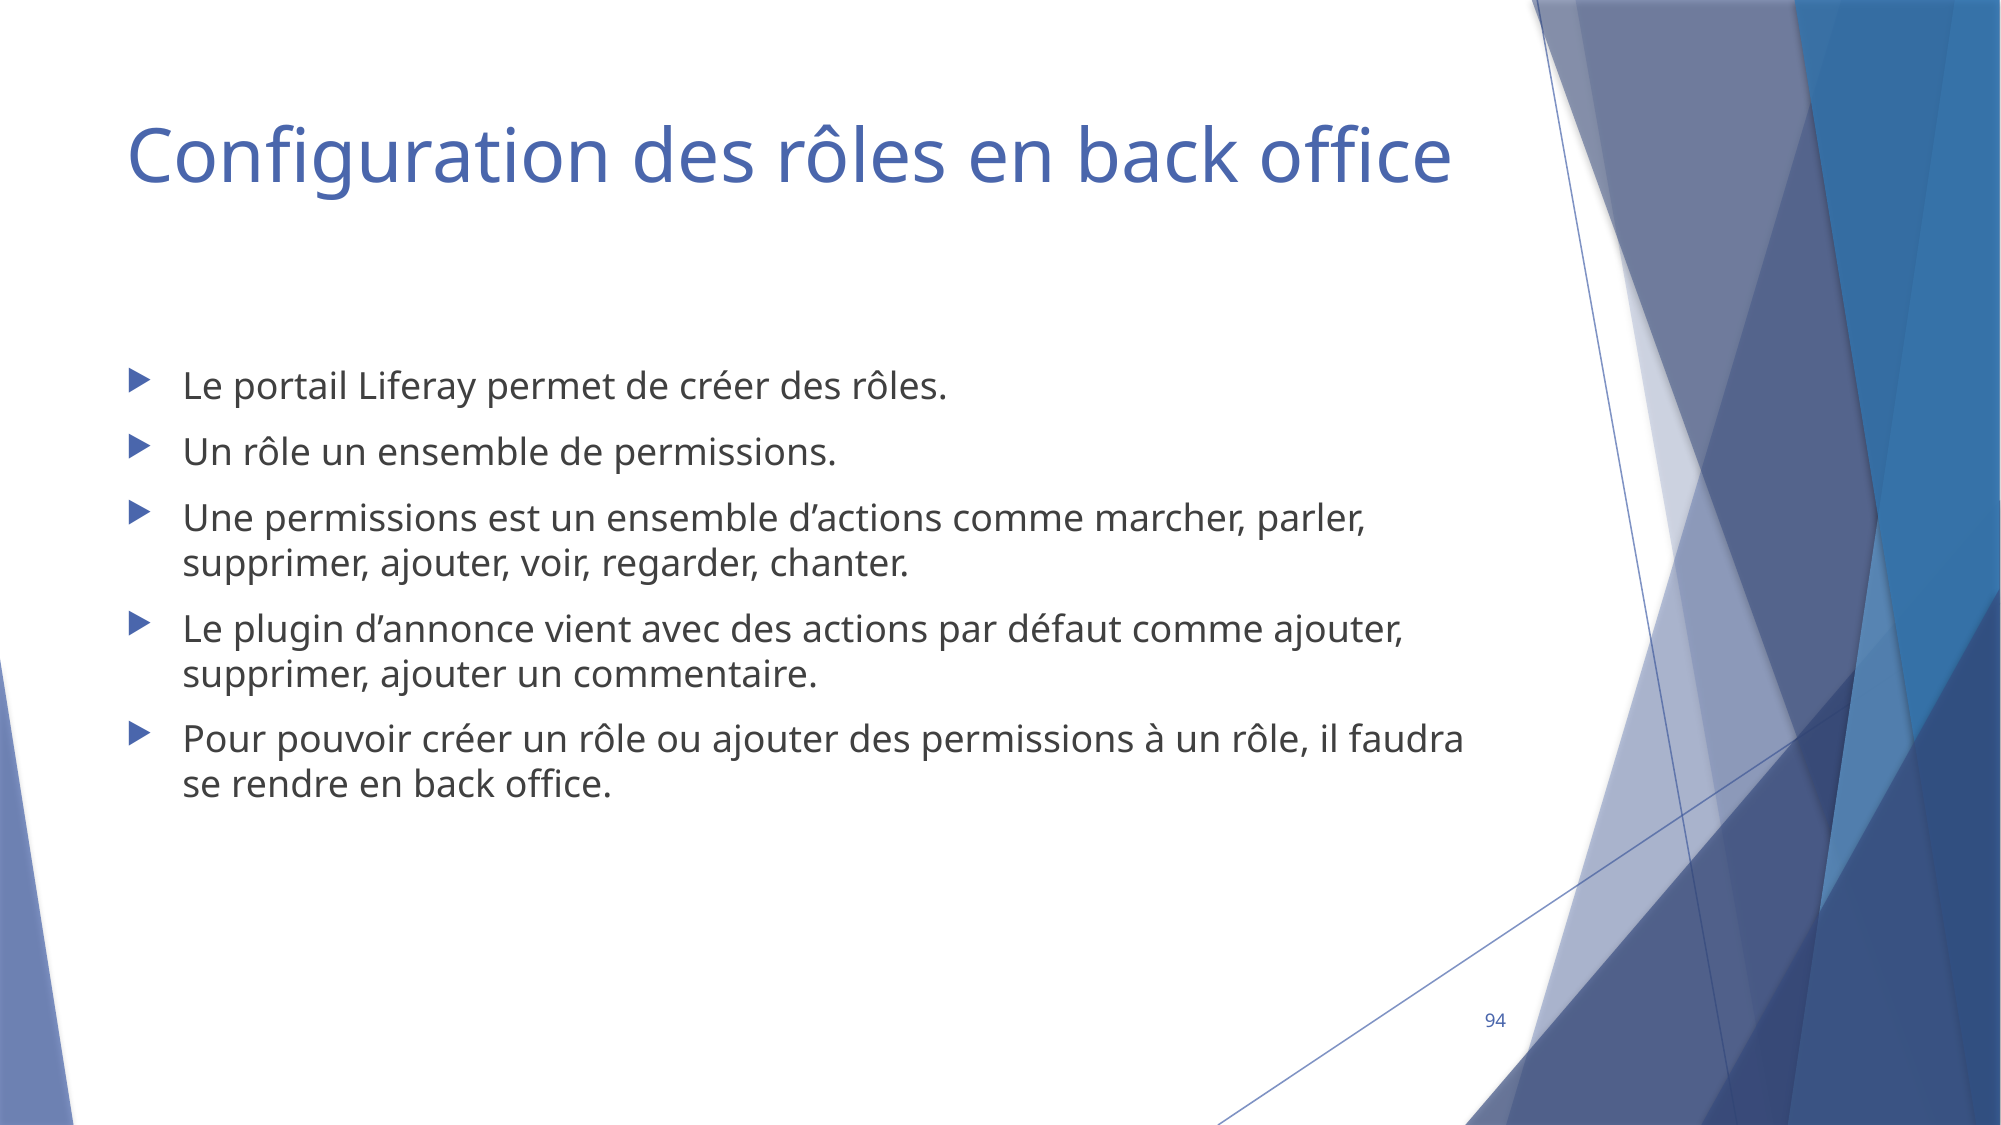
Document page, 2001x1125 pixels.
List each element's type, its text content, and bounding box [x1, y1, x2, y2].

slide_number 94 [1409, 991, 1522, 1051]
list Le portail Liferay permet de créer des rôles. Un rôle un ensemble de permissions. Une permissions est un ensemble d’actions comme marcher, parler, supprimer, ajouter, voir, regarder, chanter. Le plugin d’annonce vient avec des actions par défaut comme ajouter, supprimer, ajouter un commentaire. Pour pouvoir créer un rôle ou ajouter des permissions à un rôle, il faudra se rendre en back office. [111, 354, 1522, 992]
title Configuration des rôles en back office [111, 99, 1522, 317]
